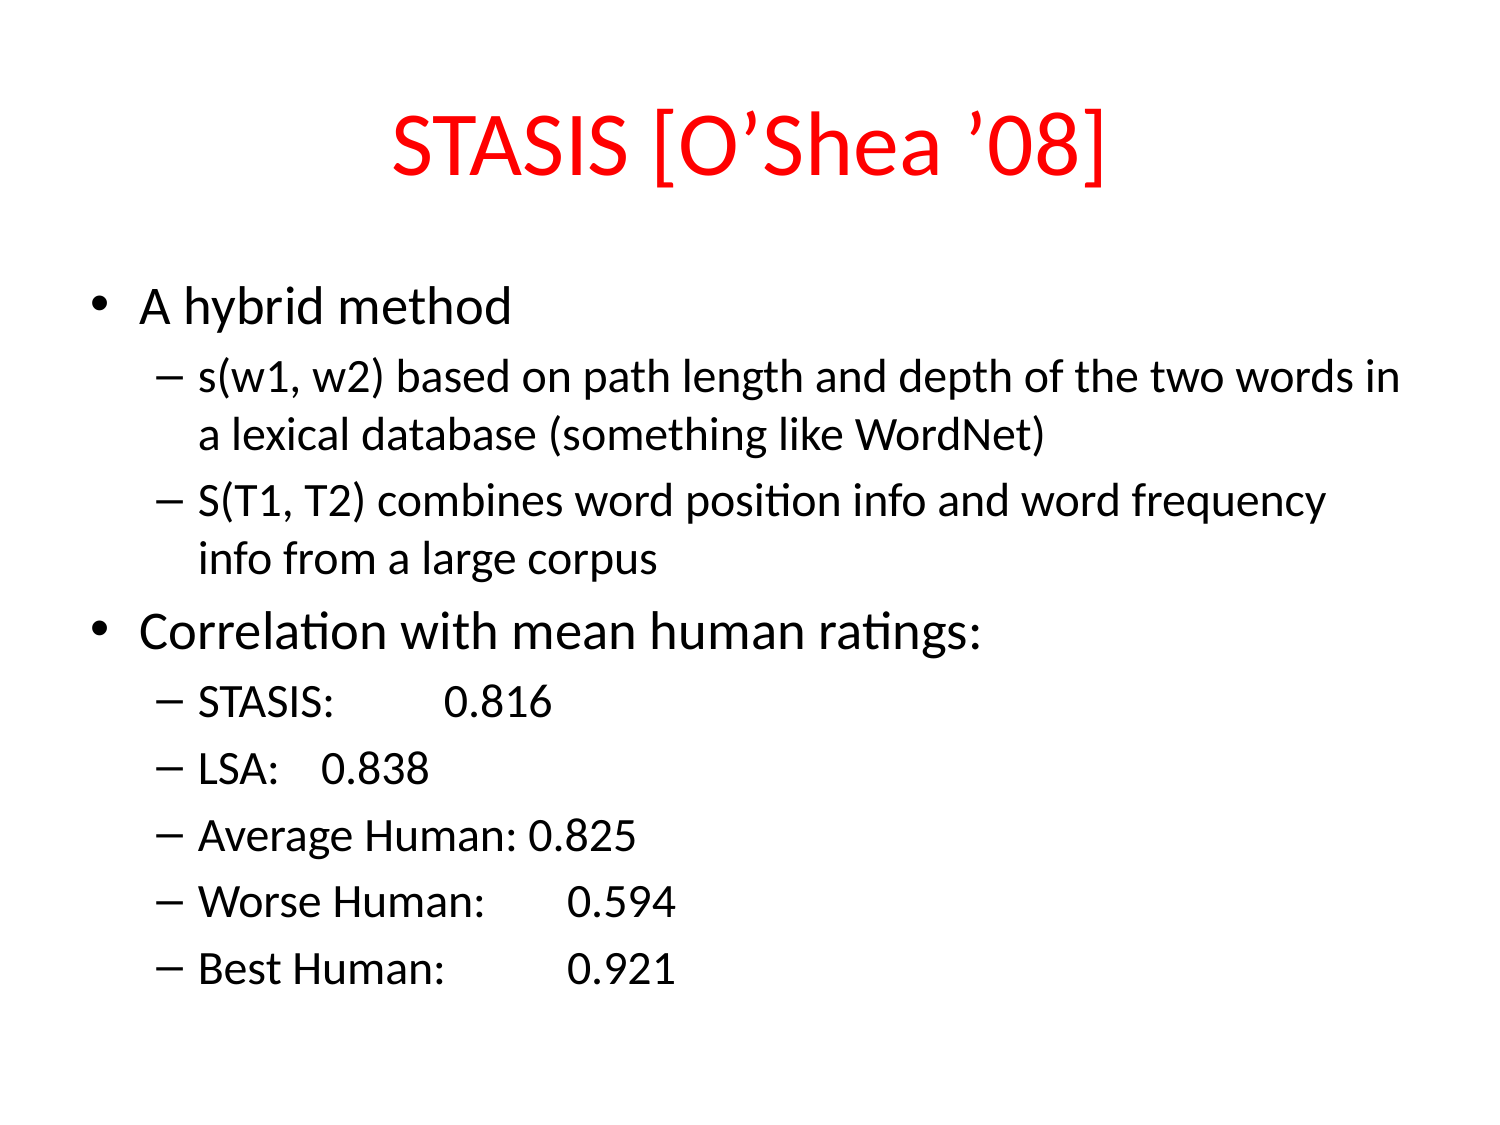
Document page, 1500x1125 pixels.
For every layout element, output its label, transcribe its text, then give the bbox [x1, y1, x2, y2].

list A hybrid method s(w1, w2) based on path length and depth of the two words in a lexical database (something like WordNet) S(T1, T2) combines word position info and word frequency info from a large corpus Correlation with mean human ratings: STASIS: 0.816 LSA: 0.838 Average Human: 0.825 Worse Human: 0.594 Best Human: 0.921 [75, 262, 1425, 1005]
title STASIS [O’Shea ’08] [75, 45, 1425, 233]
